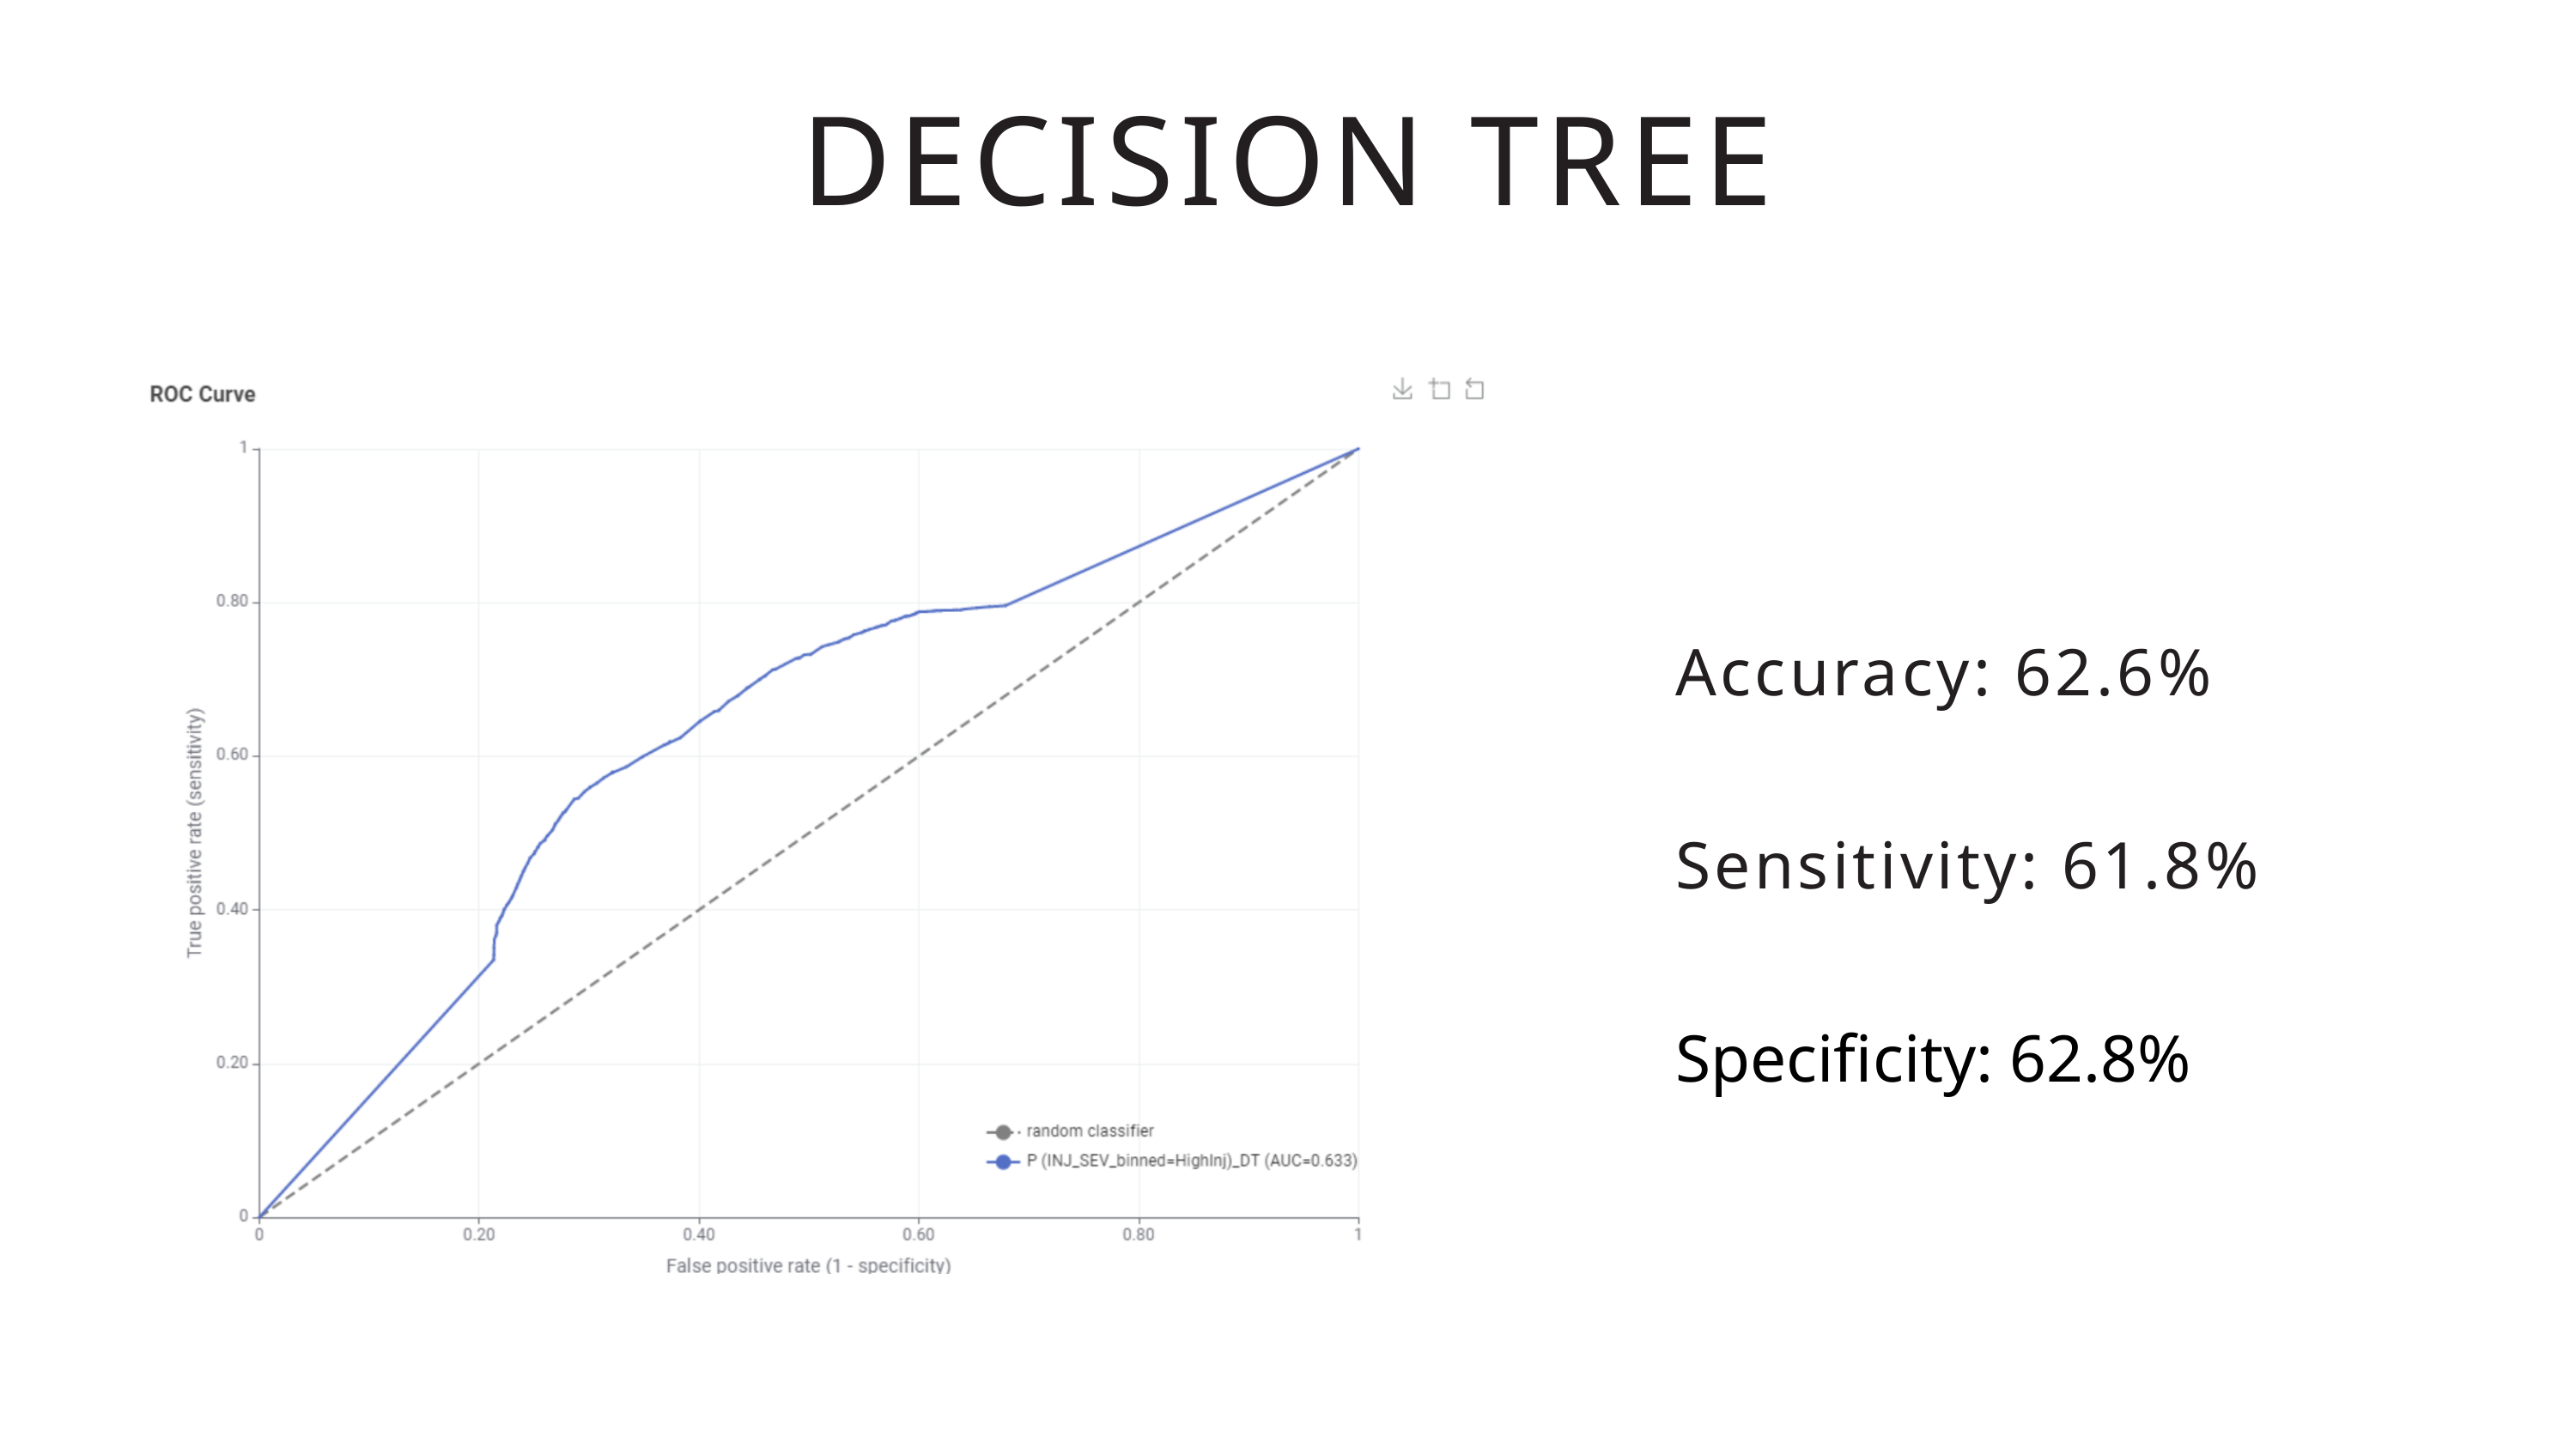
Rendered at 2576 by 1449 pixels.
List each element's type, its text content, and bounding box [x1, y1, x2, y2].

picture [149, 372, 1493, 1274]
text_box DECISION TREE [361, 58, 2215, 230]
text_box Accuracy: 62.6% Sensitivity: 61.8% Specificity: 62.8% [1662, 509, 2463, 1102]
